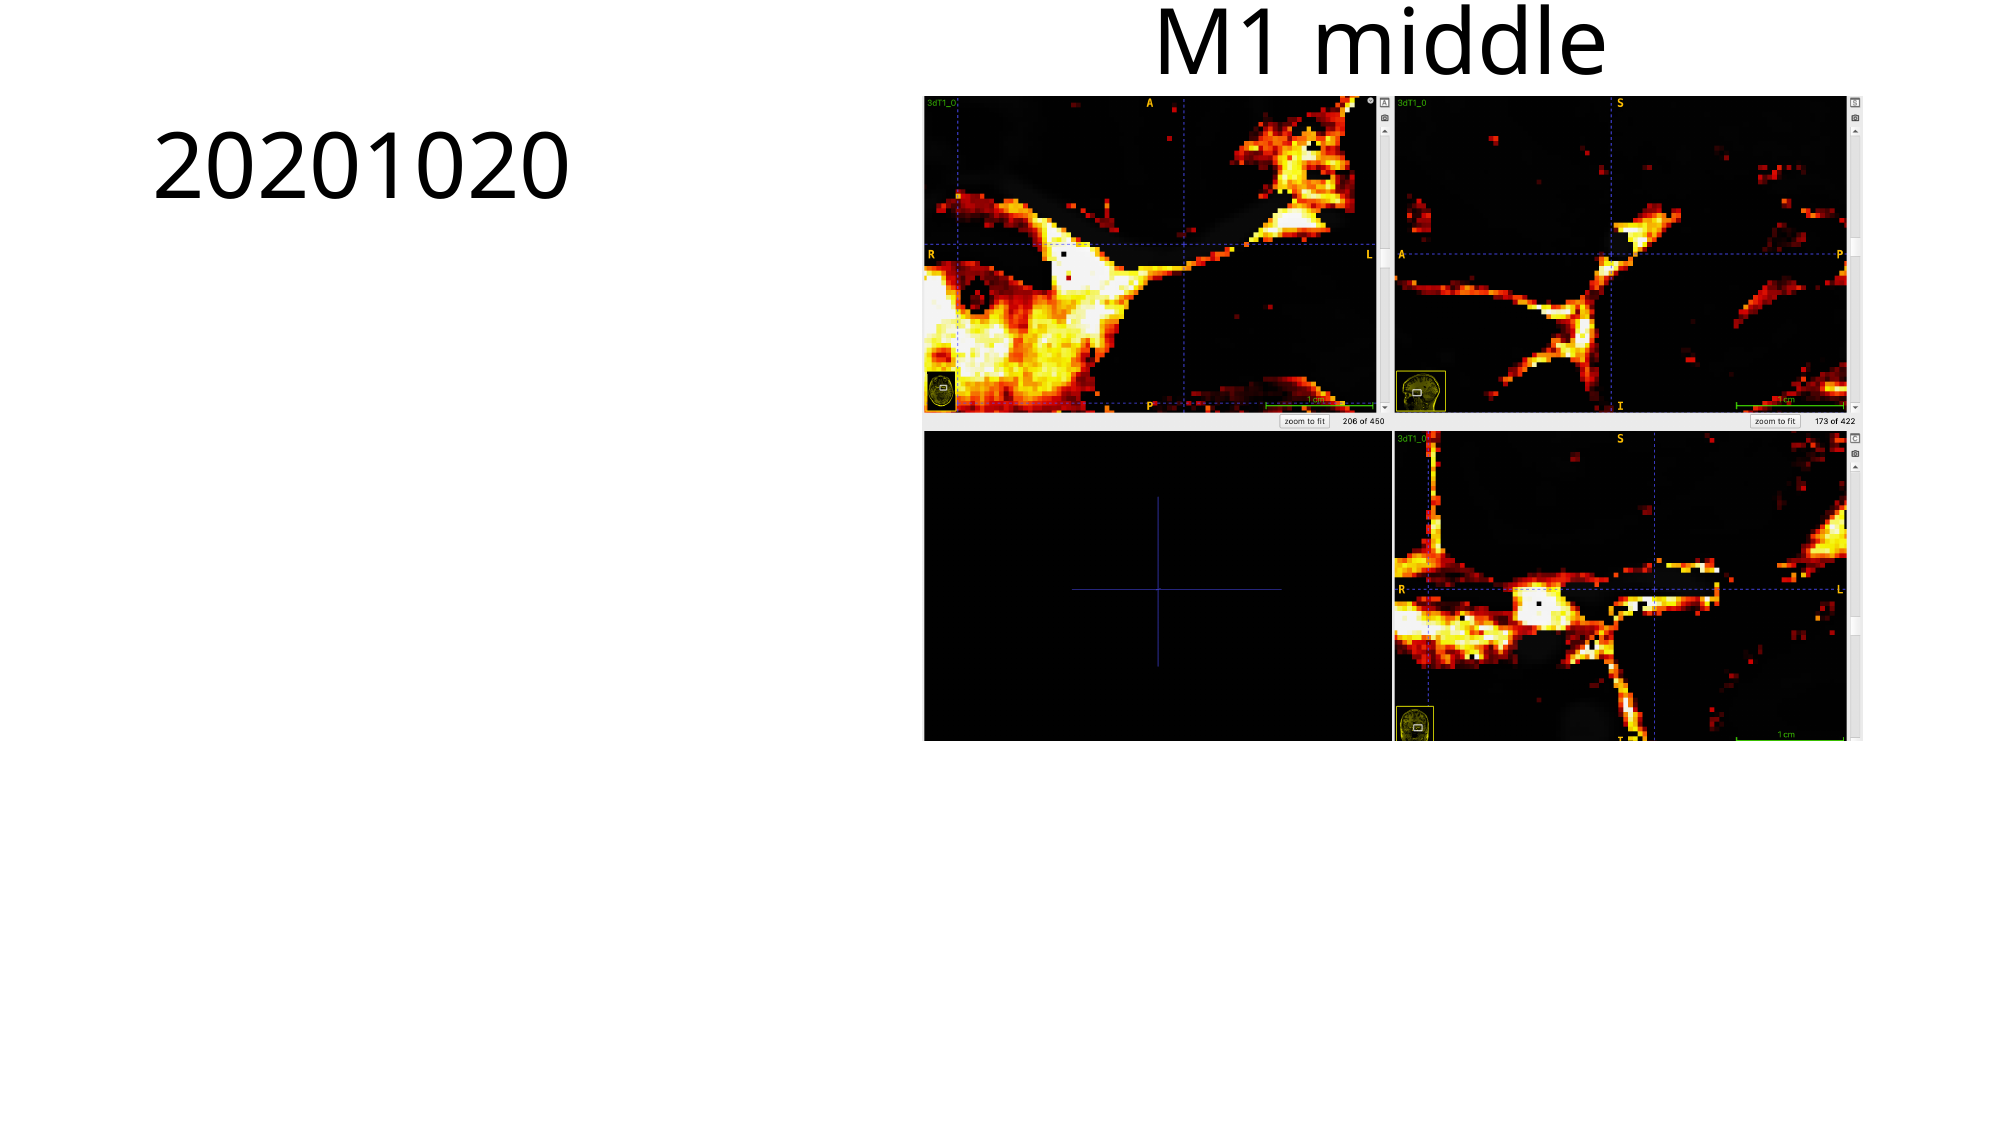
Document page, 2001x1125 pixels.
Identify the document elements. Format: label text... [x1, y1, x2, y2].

picture [921, 96, 1863, 741]
text_box M1 middle [1137, 0, 2000, 154]
title 20201020 [137, 59, 1137, 278]
